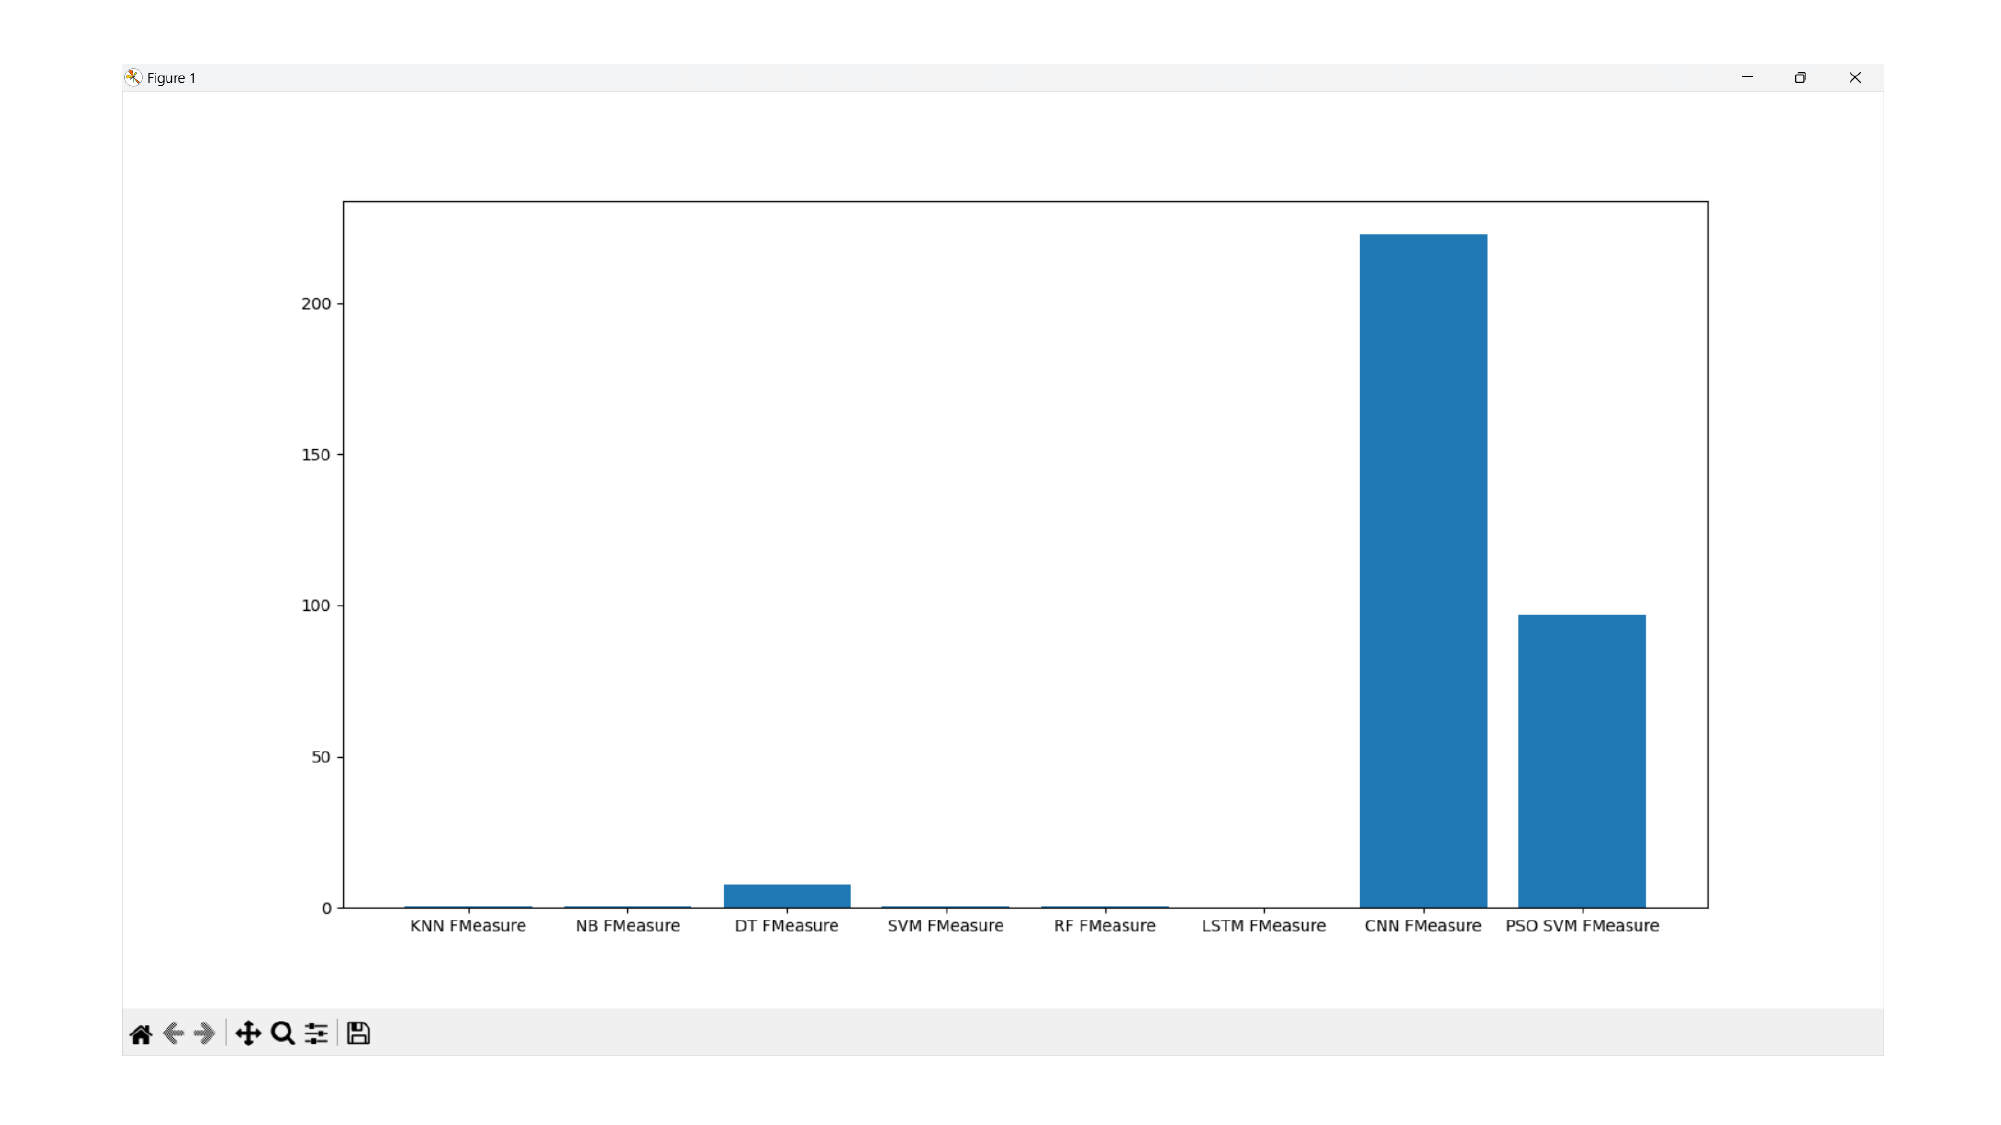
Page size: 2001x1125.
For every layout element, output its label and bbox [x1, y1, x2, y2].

picture [122, 64, 1884, 1056]
